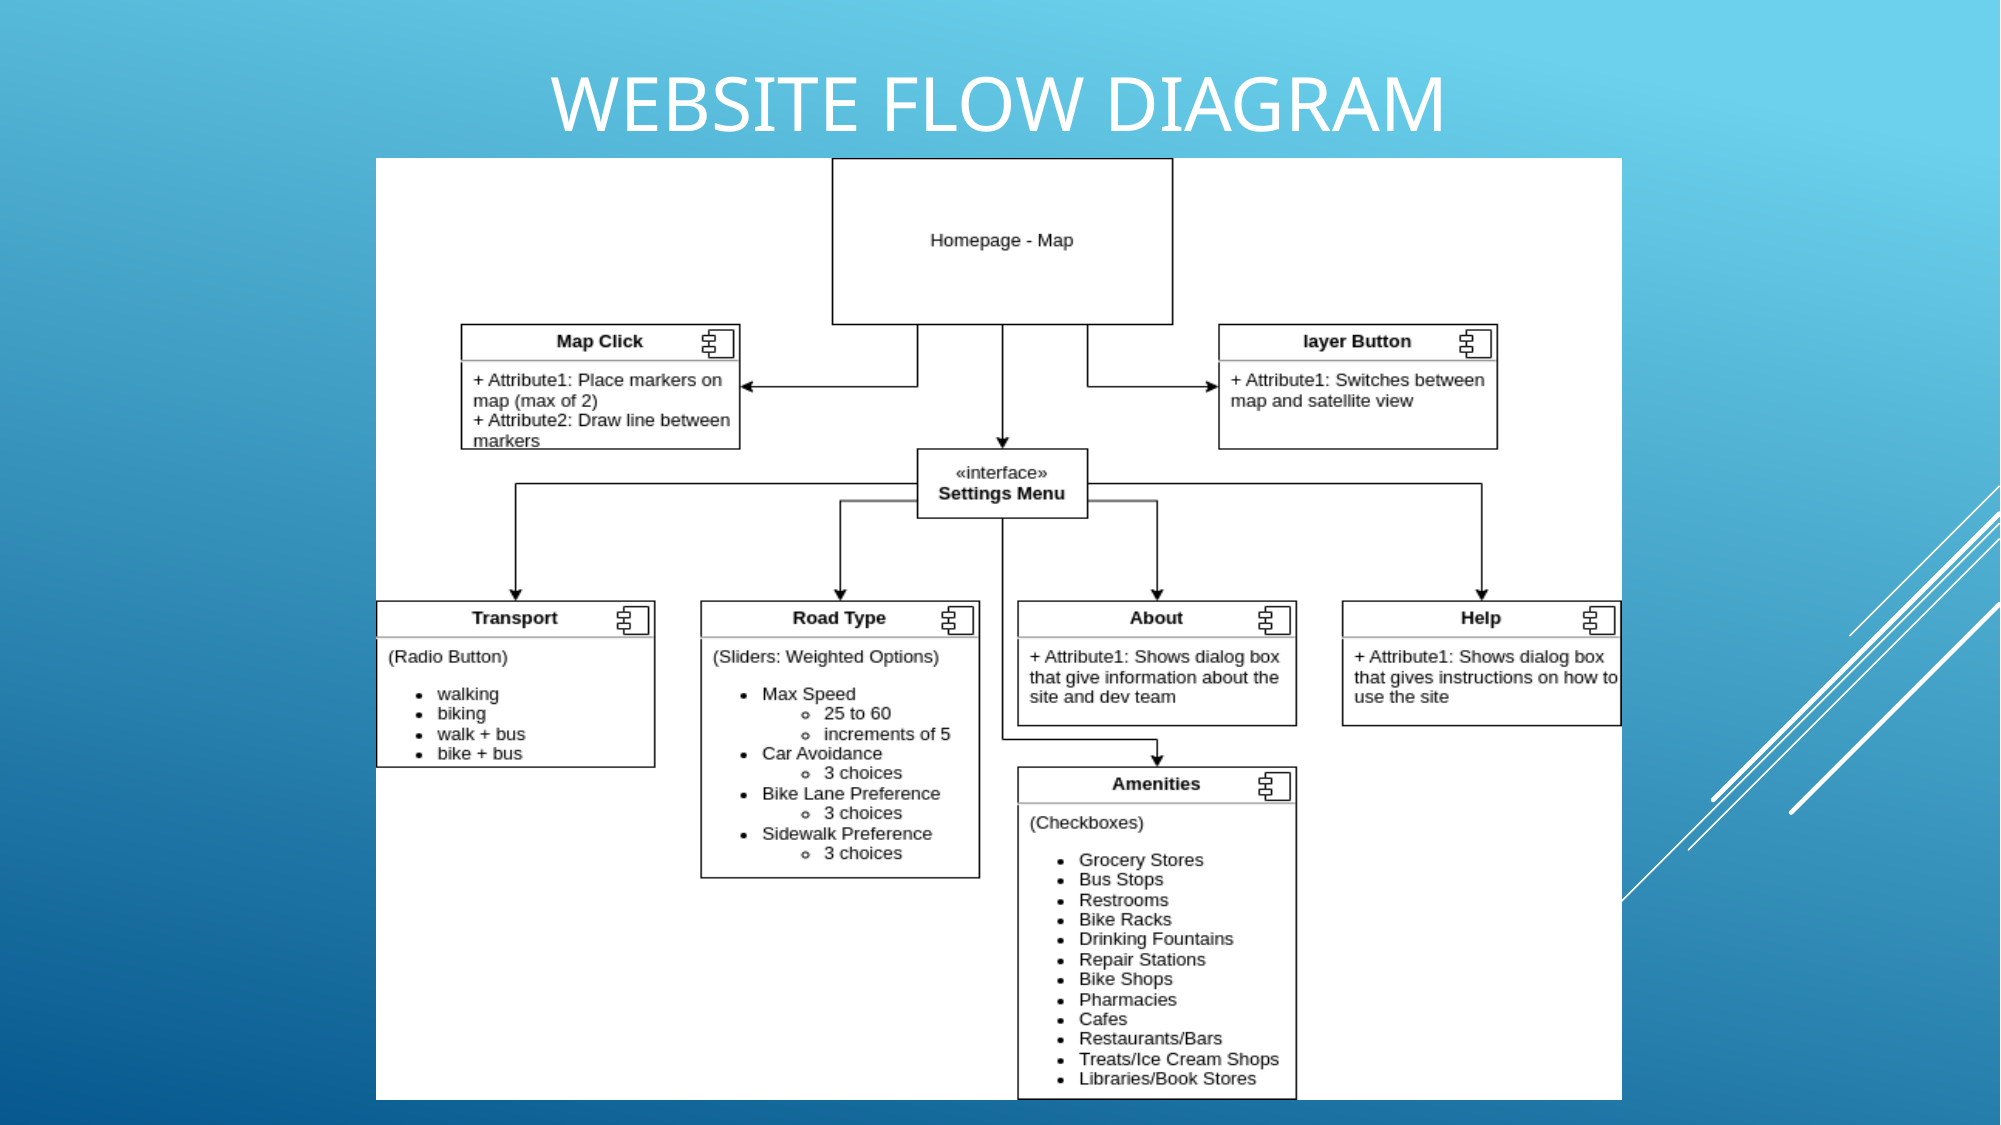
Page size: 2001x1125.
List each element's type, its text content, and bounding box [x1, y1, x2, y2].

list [376, 158, 1622, 1100]
title Website flow diagram [299, 43, 1700, 160]
